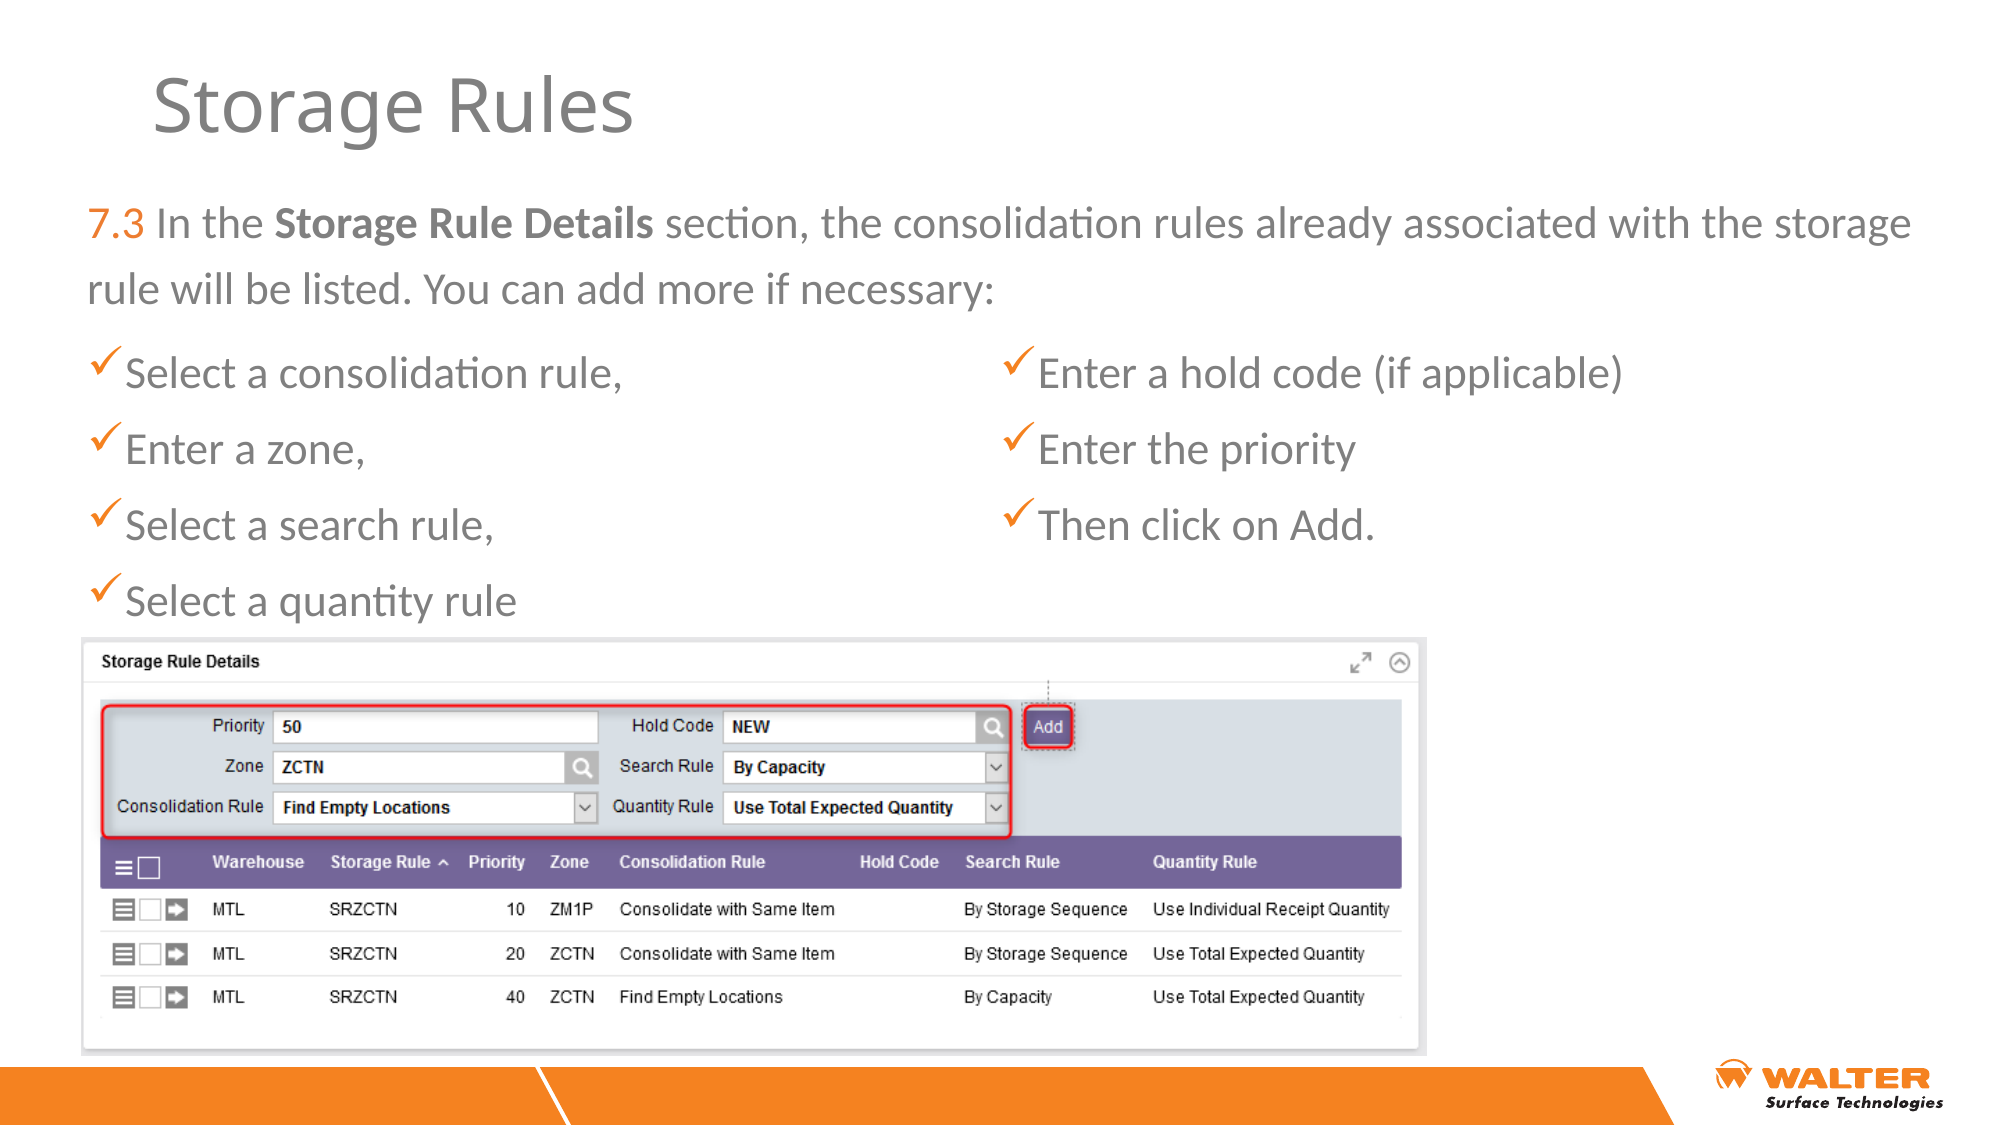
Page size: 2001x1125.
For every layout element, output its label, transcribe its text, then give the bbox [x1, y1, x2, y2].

list 7.3 In the Storage Rule Details section, the consolidation rules already associated with the storage rule will be listed. You can add more if necessary: [72, 174, 1928, 335]
text_box Select a consolidation rule, Enter a zone, Select a search rule, Select a quantity rule Enter a hold code (if applicable) Enter the priority Then click on Add. [72, 335, 1928, 568]
title Storage Rules [137, 59, 1863, 174]
list 7.3 In the Storage Rule Details section, the consolidation rules already associated with the storage rule will be listed. You can add more if necessary: [72, 568, 1928, 970]
picture [81, 637, 1427, 1056]
